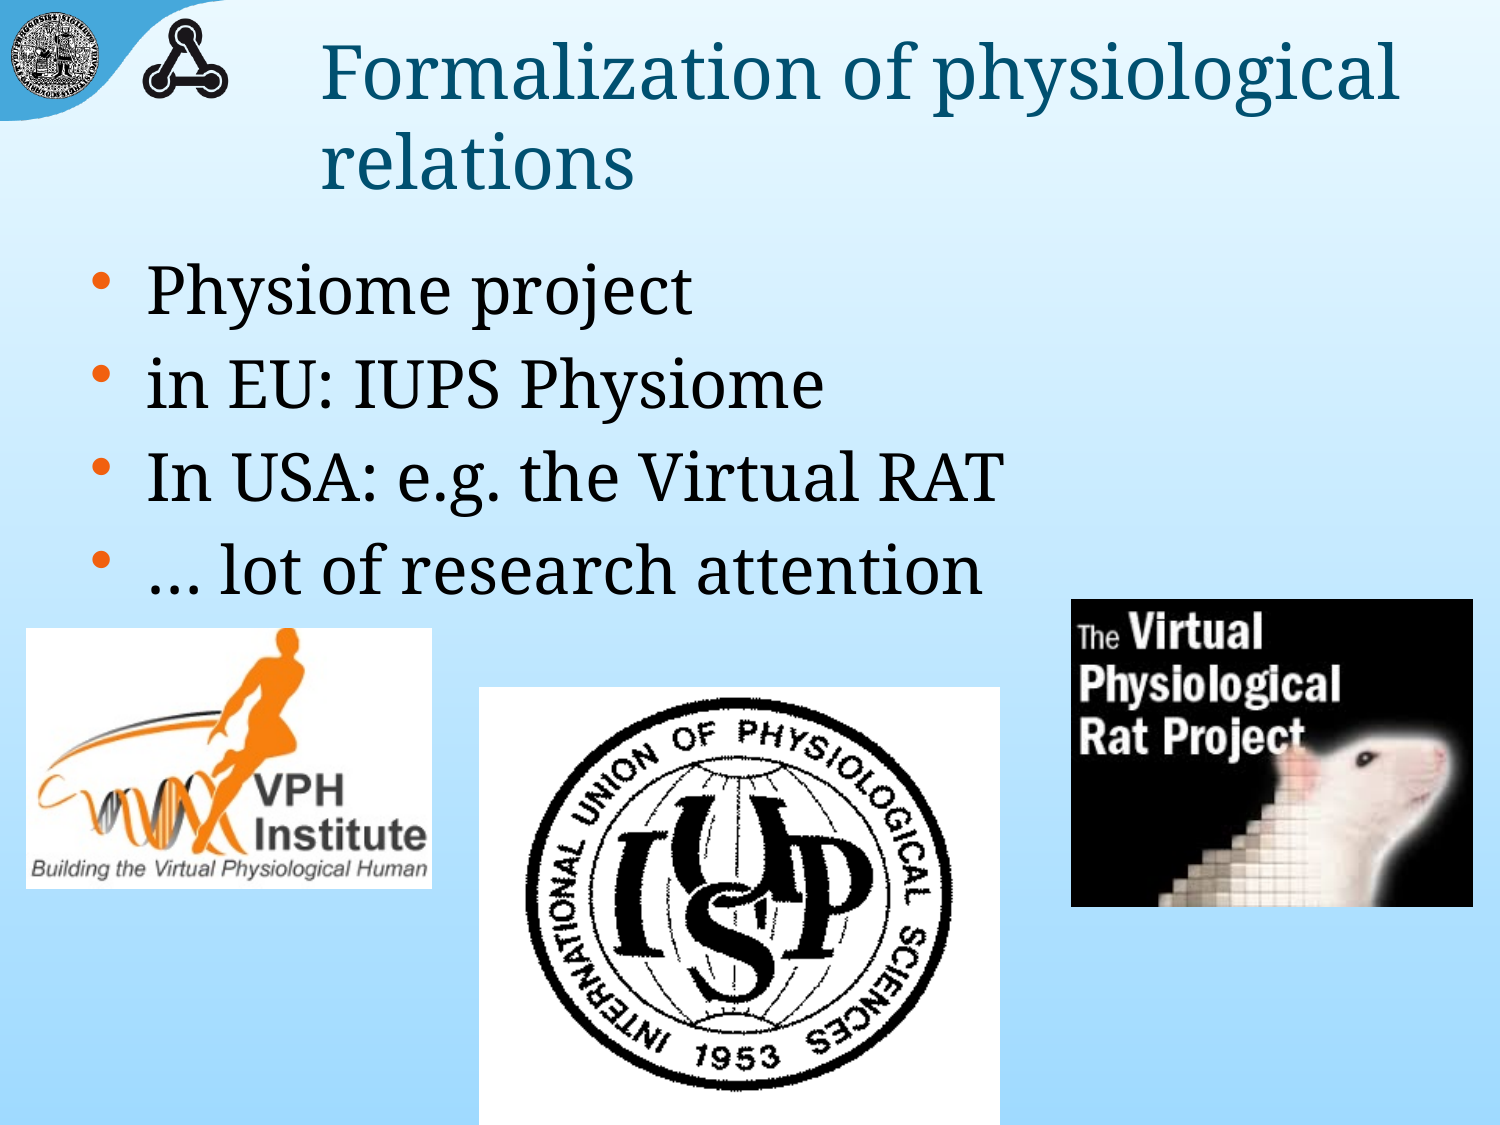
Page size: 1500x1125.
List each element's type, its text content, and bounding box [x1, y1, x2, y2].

list Physiome project in EU: IUPS Physiome In USA: e.g. the Virtual RAT … lot of research attention [74, 240, 1426, 1016]
picture [0, 0, 243, 121]
title Formalization of physiological relations [304, 16, 1500, 205]
picture [479, 687, 1001, 1125]
picture [26, 627, 432, 890]
picture [1071, 599, 1474, 907]
